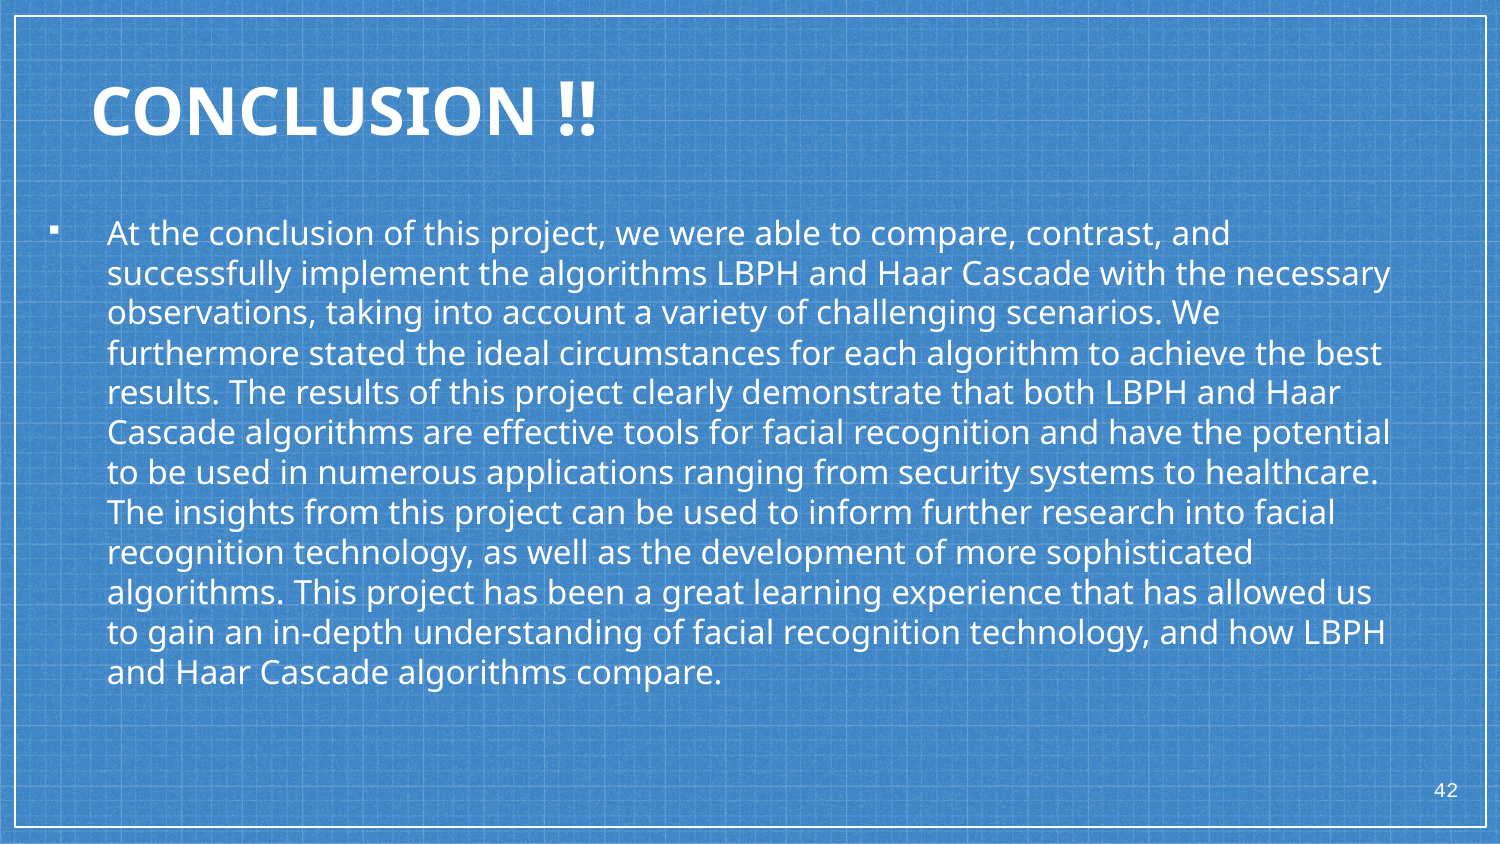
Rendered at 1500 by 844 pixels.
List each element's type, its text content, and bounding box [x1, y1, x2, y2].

list At the conclusion of this project, we were able to compare, contrast, and successfully implement the algorithms LBPH and Haar Cascade with the necessary observations, taking into account a variety of challenging scenarios. We furthermore stated the ideal circumstances for each algorithm to achieve the best results. The results of this project clearly demonstrate that both LBPH and Haar Cascade algorithms are effective tools for facial recognition and have the potential to be used in numerous applications ranging from security systems to healthcare. The insights from this project can be used to inform further research into facial recognition technology, as well as the development of more sophisticated algorithms. This project has been a great learning experience that has allowed us to gain an in-depth understanding of facial recognition technology, and how LBPH and Haar Cascade algorithms compare. [16, 196, 1425, 760]
slide_number 42 [1398, 761, 1474, 810]
title CONCLUSION !! [75, 44, 875, 144]
picture [0, 0, 1500, 844]
